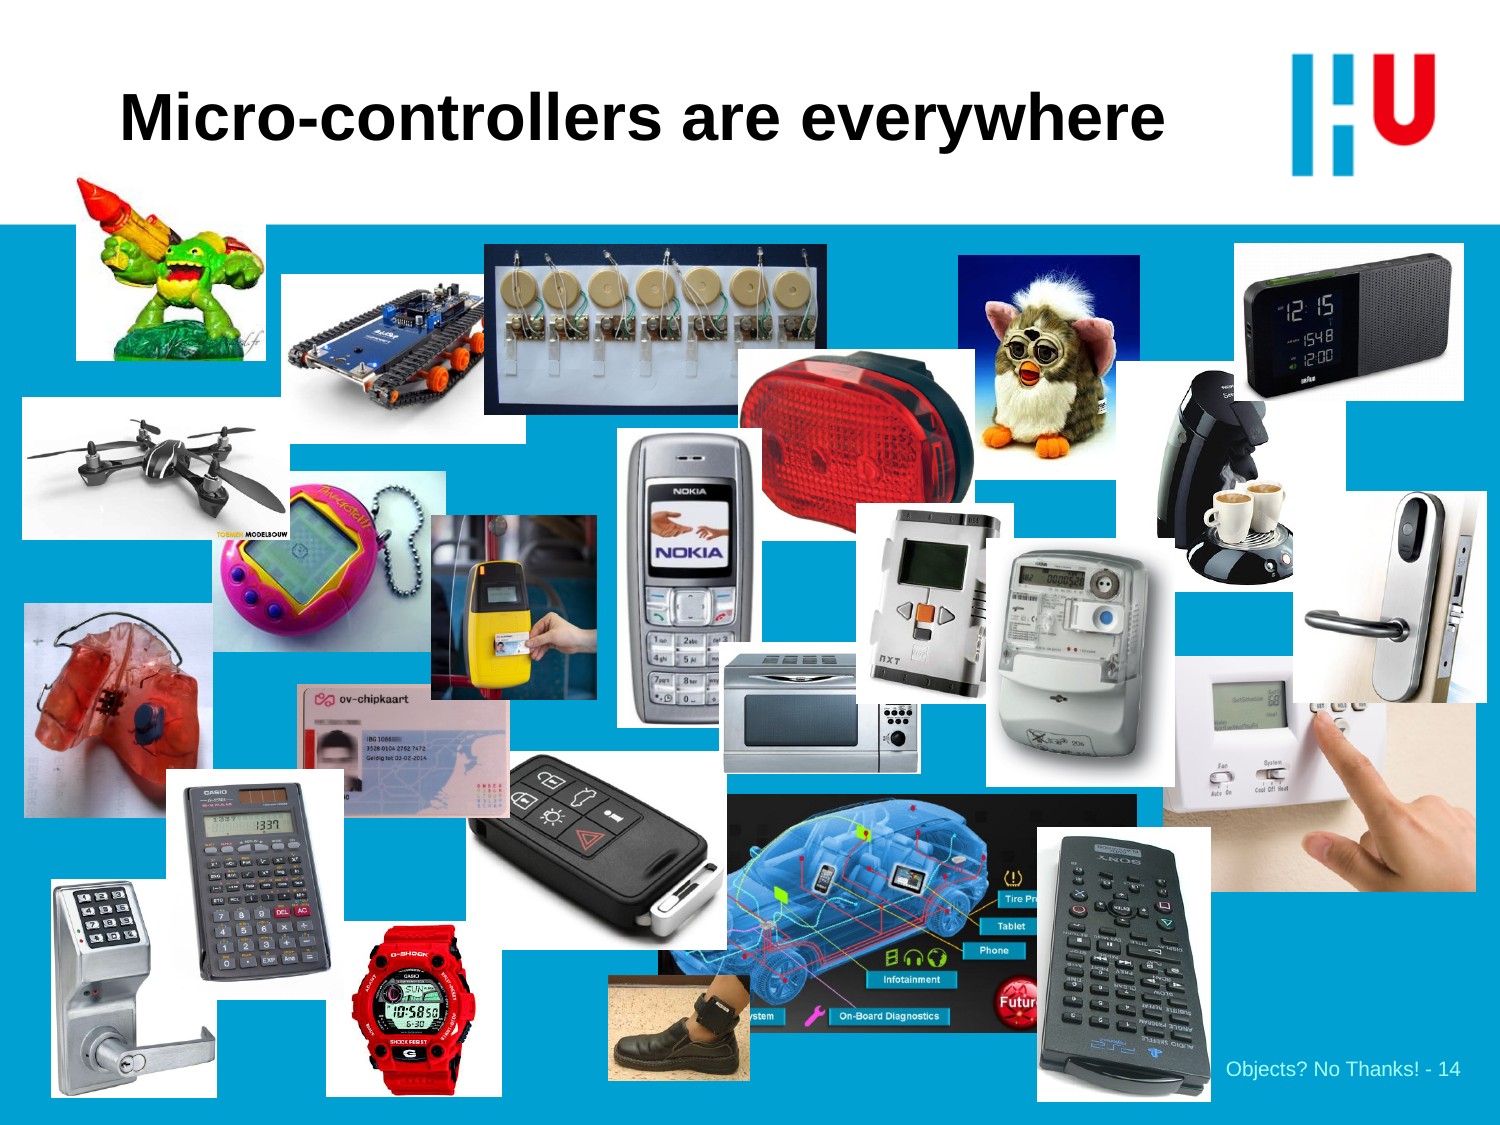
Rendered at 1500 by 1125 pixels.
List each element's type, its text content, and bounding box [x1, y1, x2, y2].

picture [0, 0, 1500, 360]
picture [23, 244, 1486, 1101]
title Micro-controllers are everywhere [104, 66, 1226, 162]
slide_number Objects? No Thanks! - 14 [1214, 1030, 1476, 1106]
